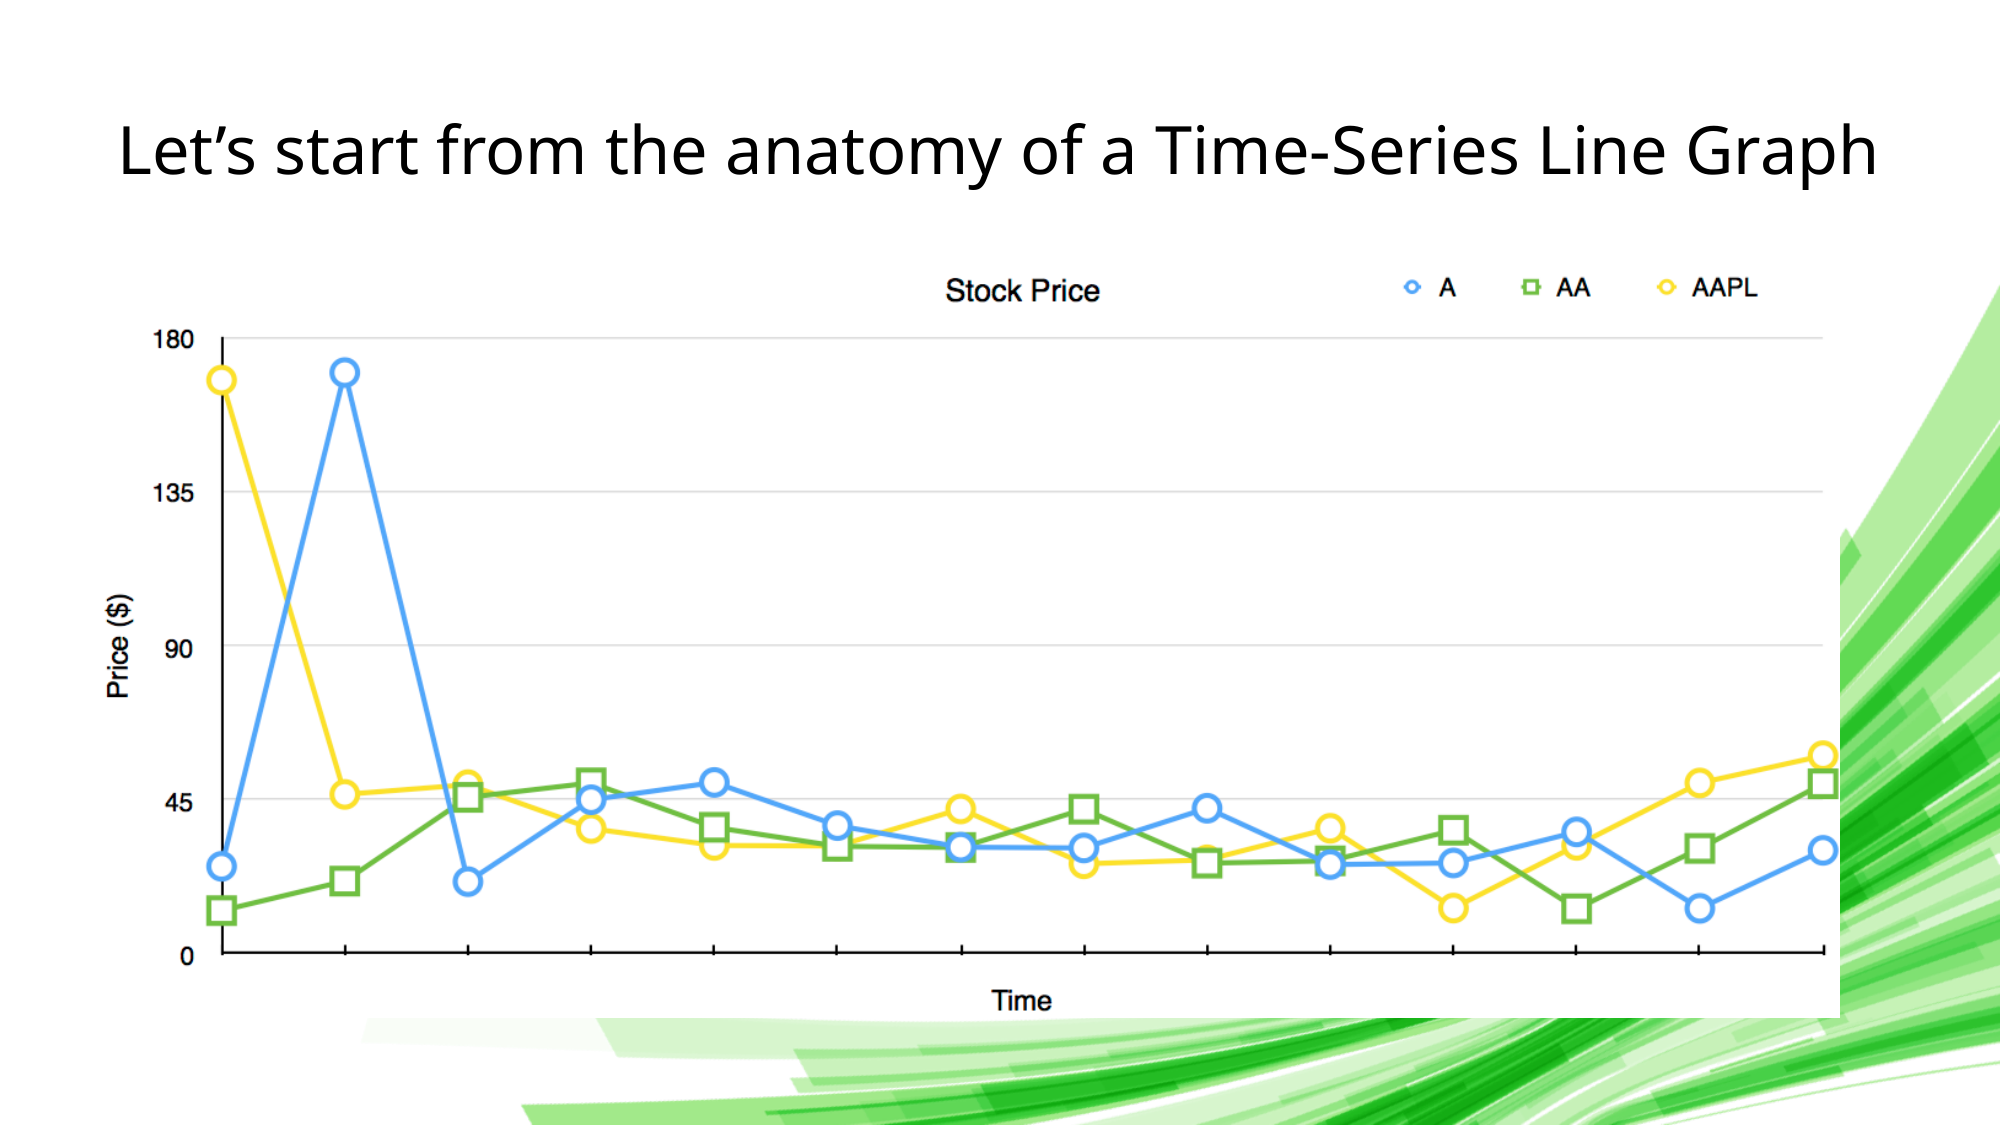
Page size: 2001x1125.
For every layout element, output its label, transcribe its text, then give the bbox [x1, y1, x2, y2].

title Let’s start from the anatomy of a Time-Series Line Graph [102, 44, 1898, 262]
picture [101, 272, 2000, 1125]
